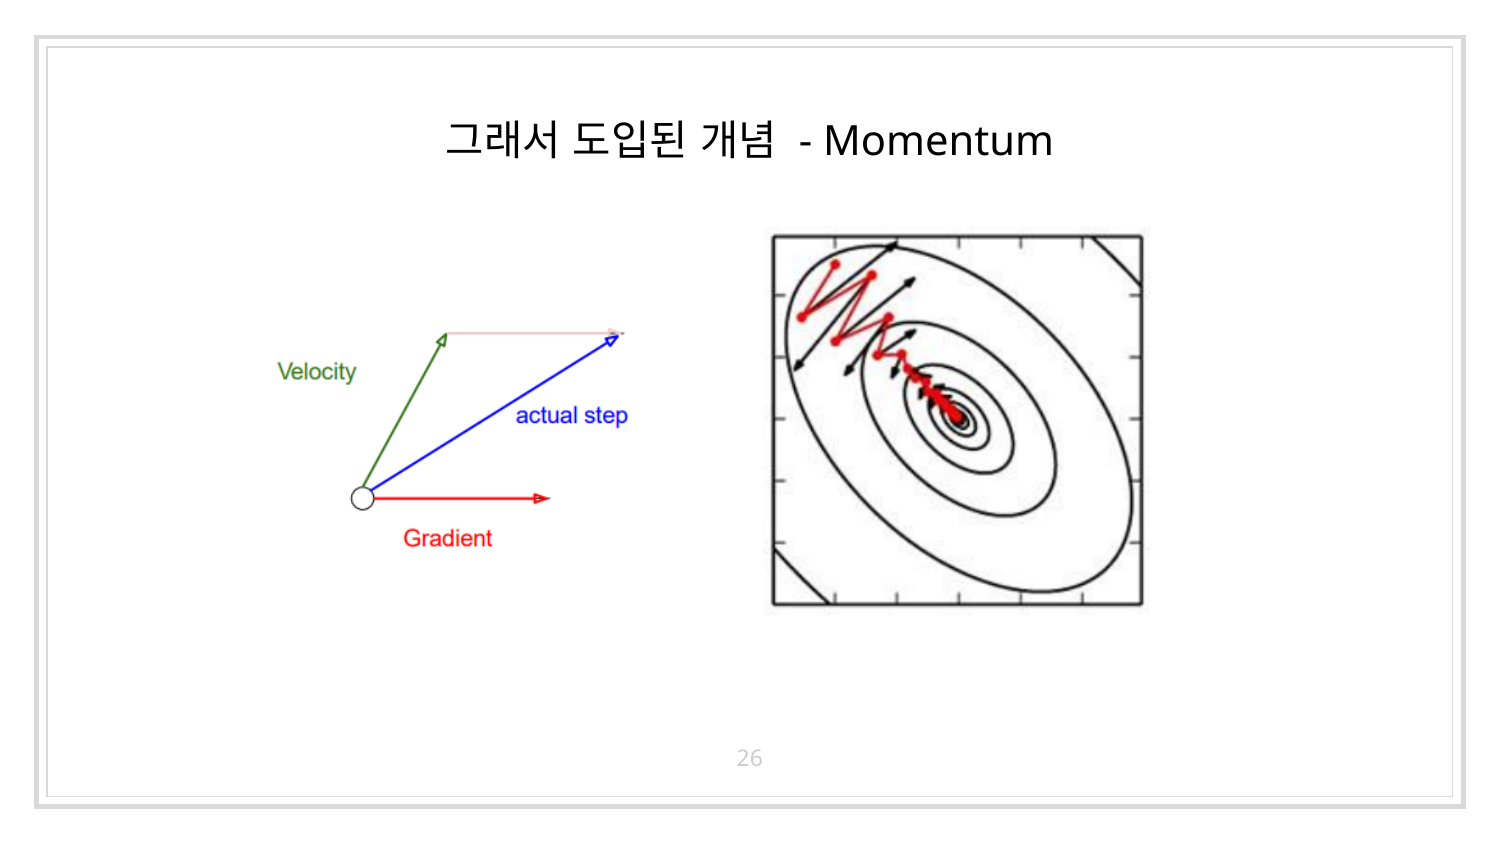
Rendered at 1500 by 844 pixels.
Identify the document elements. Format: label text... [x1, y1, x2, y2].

picture [239, 277, 717, 567]
slide_number 26 [705, 725, 795, 790]
picture [738, 212, 1180, 631]
title 그래서 도입된 개념 - Momentum [265, 93, 1235, 179]
